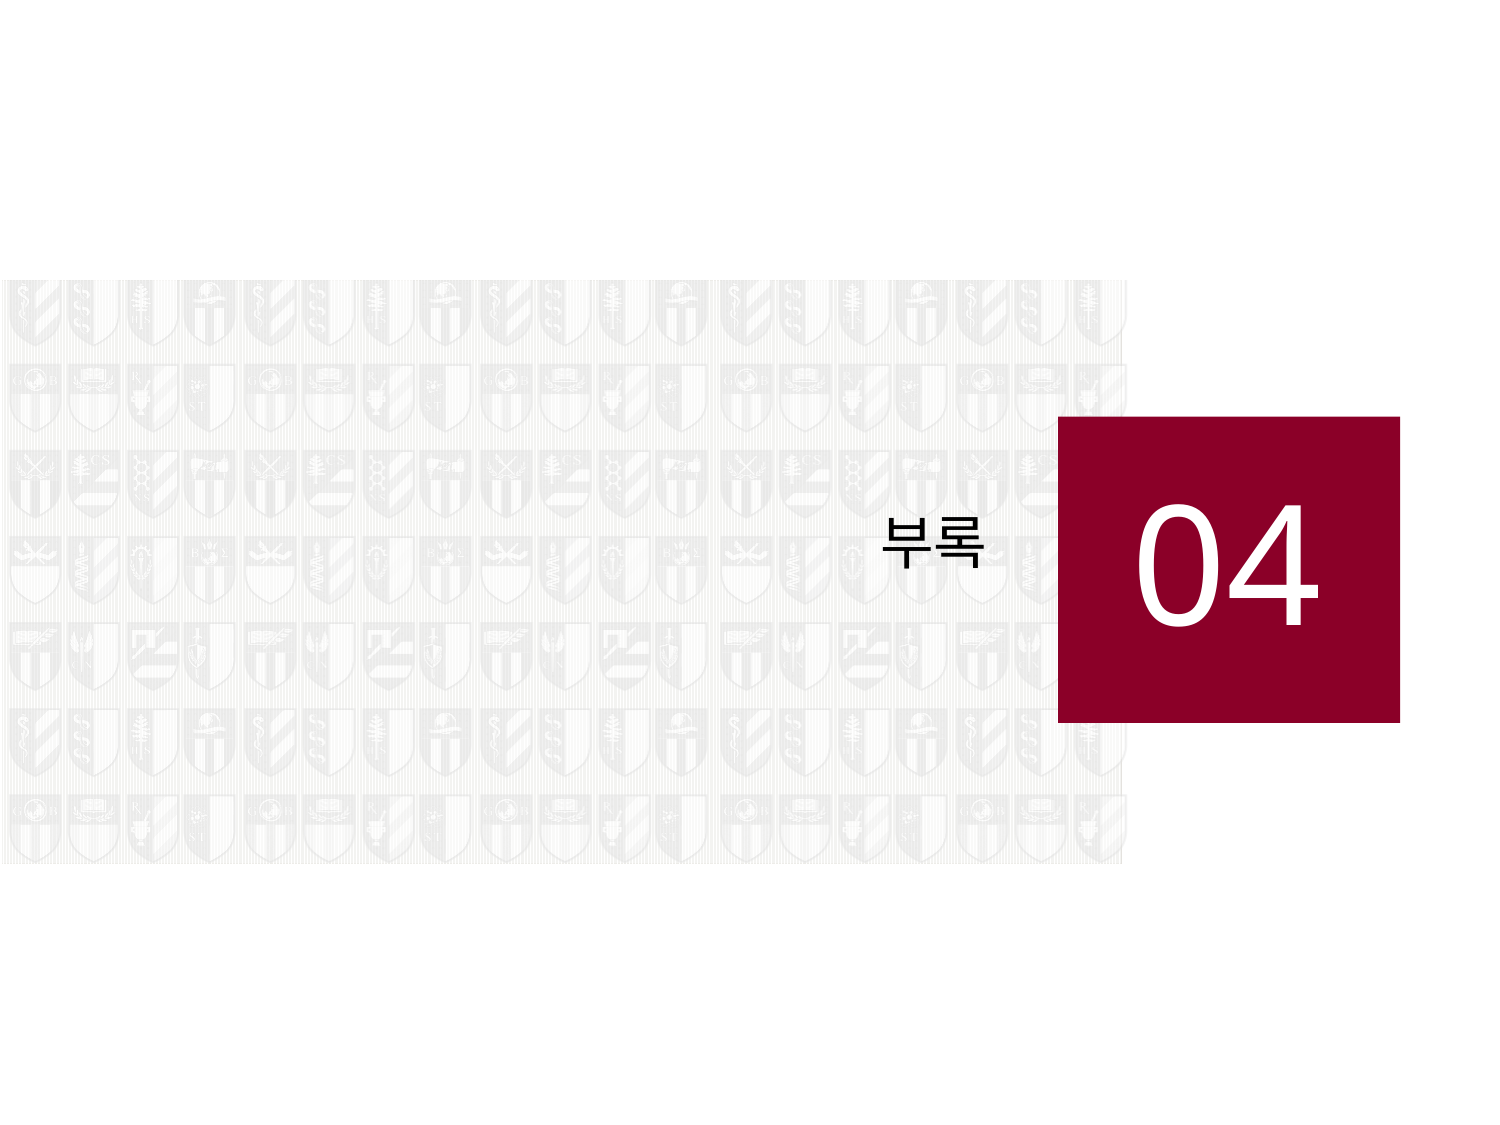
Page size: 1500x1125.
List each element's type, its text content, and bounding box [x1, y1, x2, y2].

list 부록 [38, 506, 1003, 579]
title 04 [1105, 476, 1349, 667]
